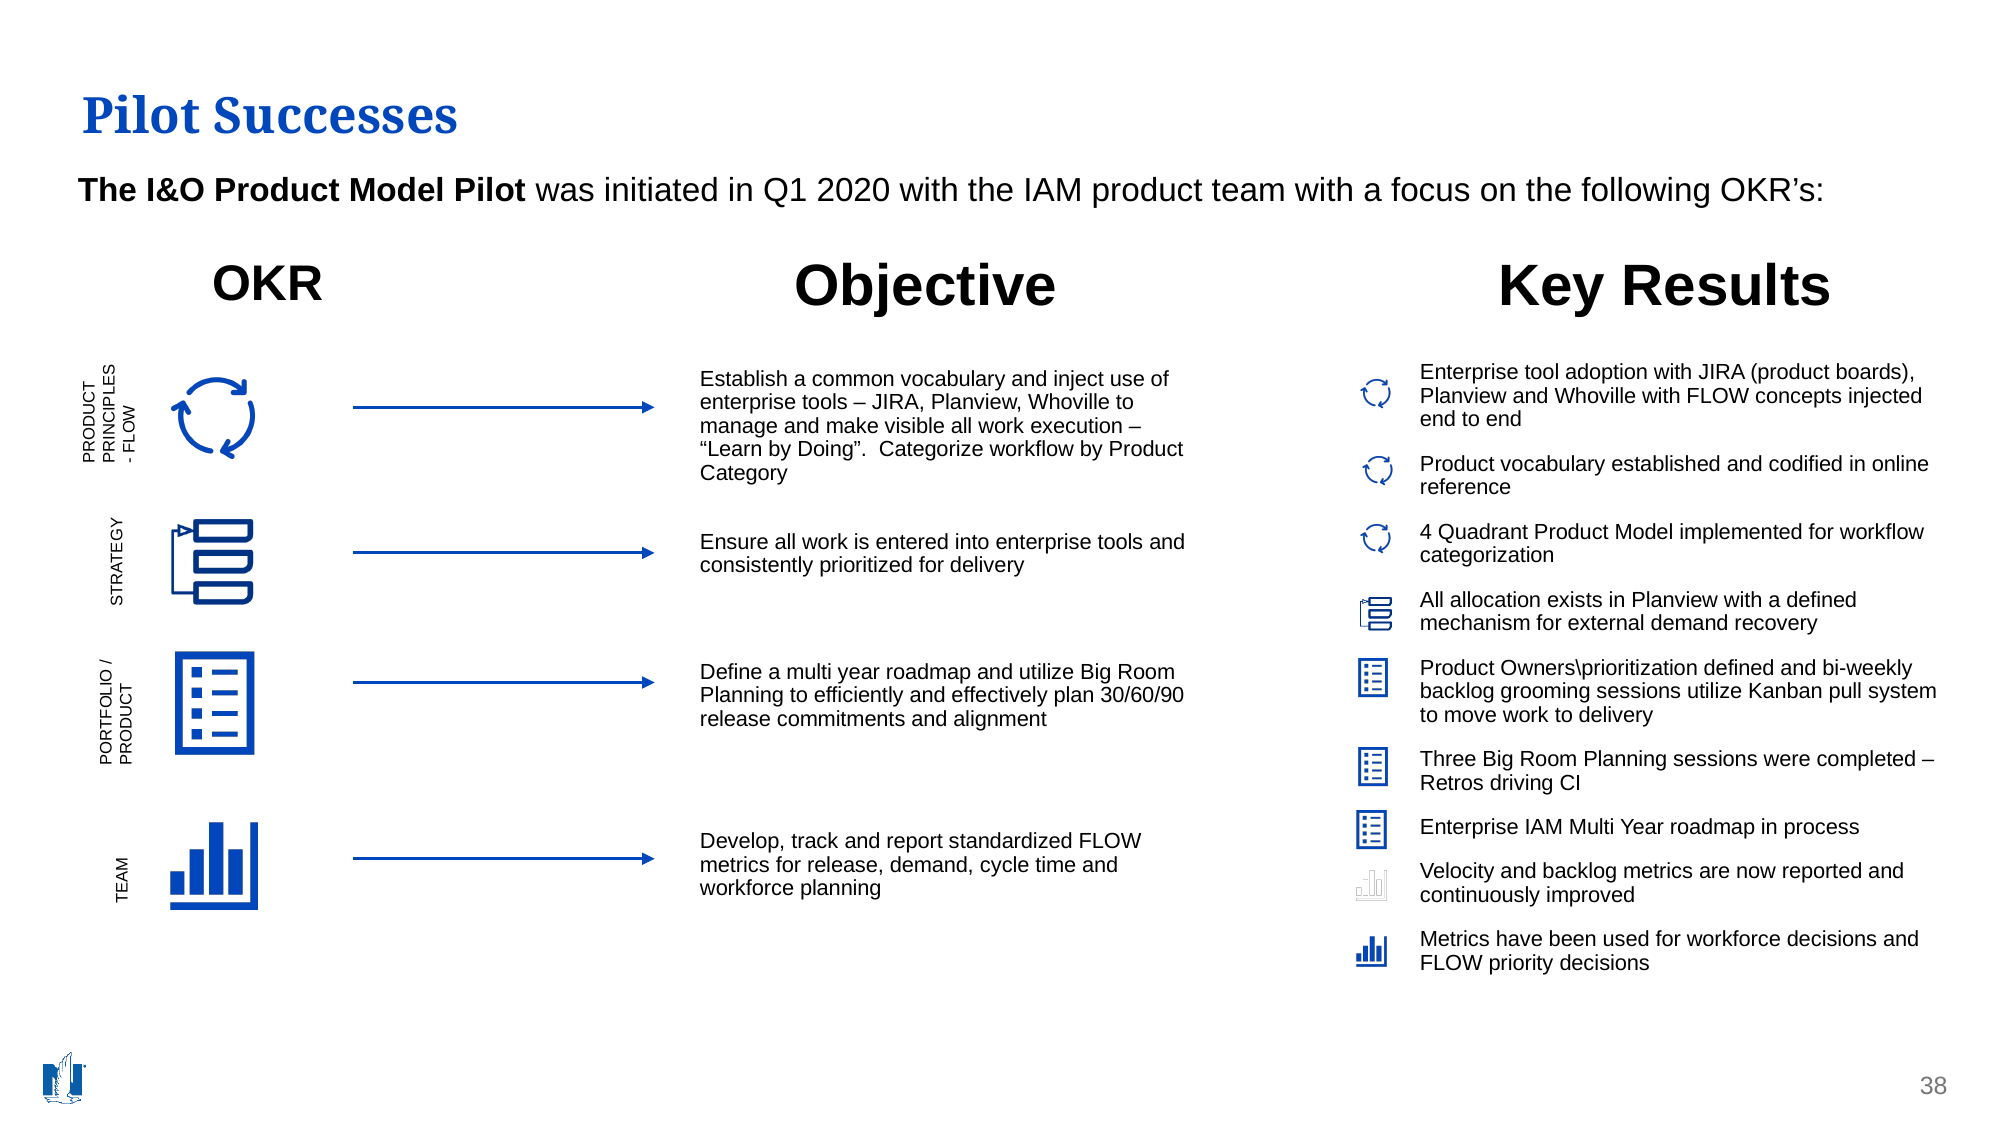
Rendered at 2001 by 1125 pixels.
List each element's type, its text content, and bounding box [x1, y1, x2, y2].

picture [1349, 930, 1393, 973]
text_box Define a multi year roadmap and utilize Big Room Planning to efficiently and effectively plan 30/60/90 release commitments and alignment [684, 652, 1217, 761]
picture [1348, 806, 1395, 853]
text_box Key Results [1498, 238, 1870, 327]
text_box PORTFOLIO / PRODUCT [87, 644, 143, 781]
text_box TEAM [103, 808, 139, 952]
text_box PRODUCT PRINCIPLES - FLOW [70, 342, 146, 479]
picture [1354, 371, 1398, 416]
picture [153, 641, 276, 765]
picture [167, 517, 257, 606]
picture [1353, 516, 1398, 560]
text_box Ensure all work is entered into enterprise tools and consistently prioritized for delivery [684, 523, 1217, 631]
picture [1356, 448, 1400, 492]
text_box Enterprise tool adoption with JIRA (product boards), Planview and Whoville with FLOW concepts injected end to end Product vocabulary established and codified in online reference 4 Quadrant Product Model implemented for workflow categorization All allocation exists in Planview with a defined mechanism for external demand recovery Product Owners\prioritization defined and bi-weekly backlog grooming sessions utilize Kanban pull system to move work to delivery Three Big Room Planning sessions were completed – Retros driving CI Enterprise IAM Multi Year roadmap in process Velocity and backlog metrics are now reported and continuously improved Metrics have been used for workforce decisions and FLOW priority decisions [1404, 353, 1963, 462]
text_box Establish a common vocabulary and inject use of enterprise tools – JIRA, Planview, Whoville to manage and make visible all work execution – “Learn by Doing”. Categorize workflow by Product Category [684, 359, 1217, 468]
text_box Develop, track and report standardized FLOW metrics for release, demand, cycle time and workforce planning [684, 822, 1217, 931]
title Pilot Successes [82, 90, 1918, 244]
picture [1349, 743, 1396, 790]
picture [153, 355, 276, 479]
slide_number 38 [1822, 1073, 1948, 1105]
text_box OKR [212, 243, 384, 332]
text_box Objective [794, 238, 1108, 327]
text_box STRATEGY [98, 490, 134, 634]
picture [43, 1052, 86, 1104]
list The I&O Product Model Pilot was initiated in Q1 2020 with the IAM product team with a focus on the following OKR’s: [77, 163, 1913, 238]
picture [1349, 864, 1393, 908]
picture [1358, 596, 1393, 631]
picture [152, 804, 276, 928]
picture [1349, 654, 1396, 701]
